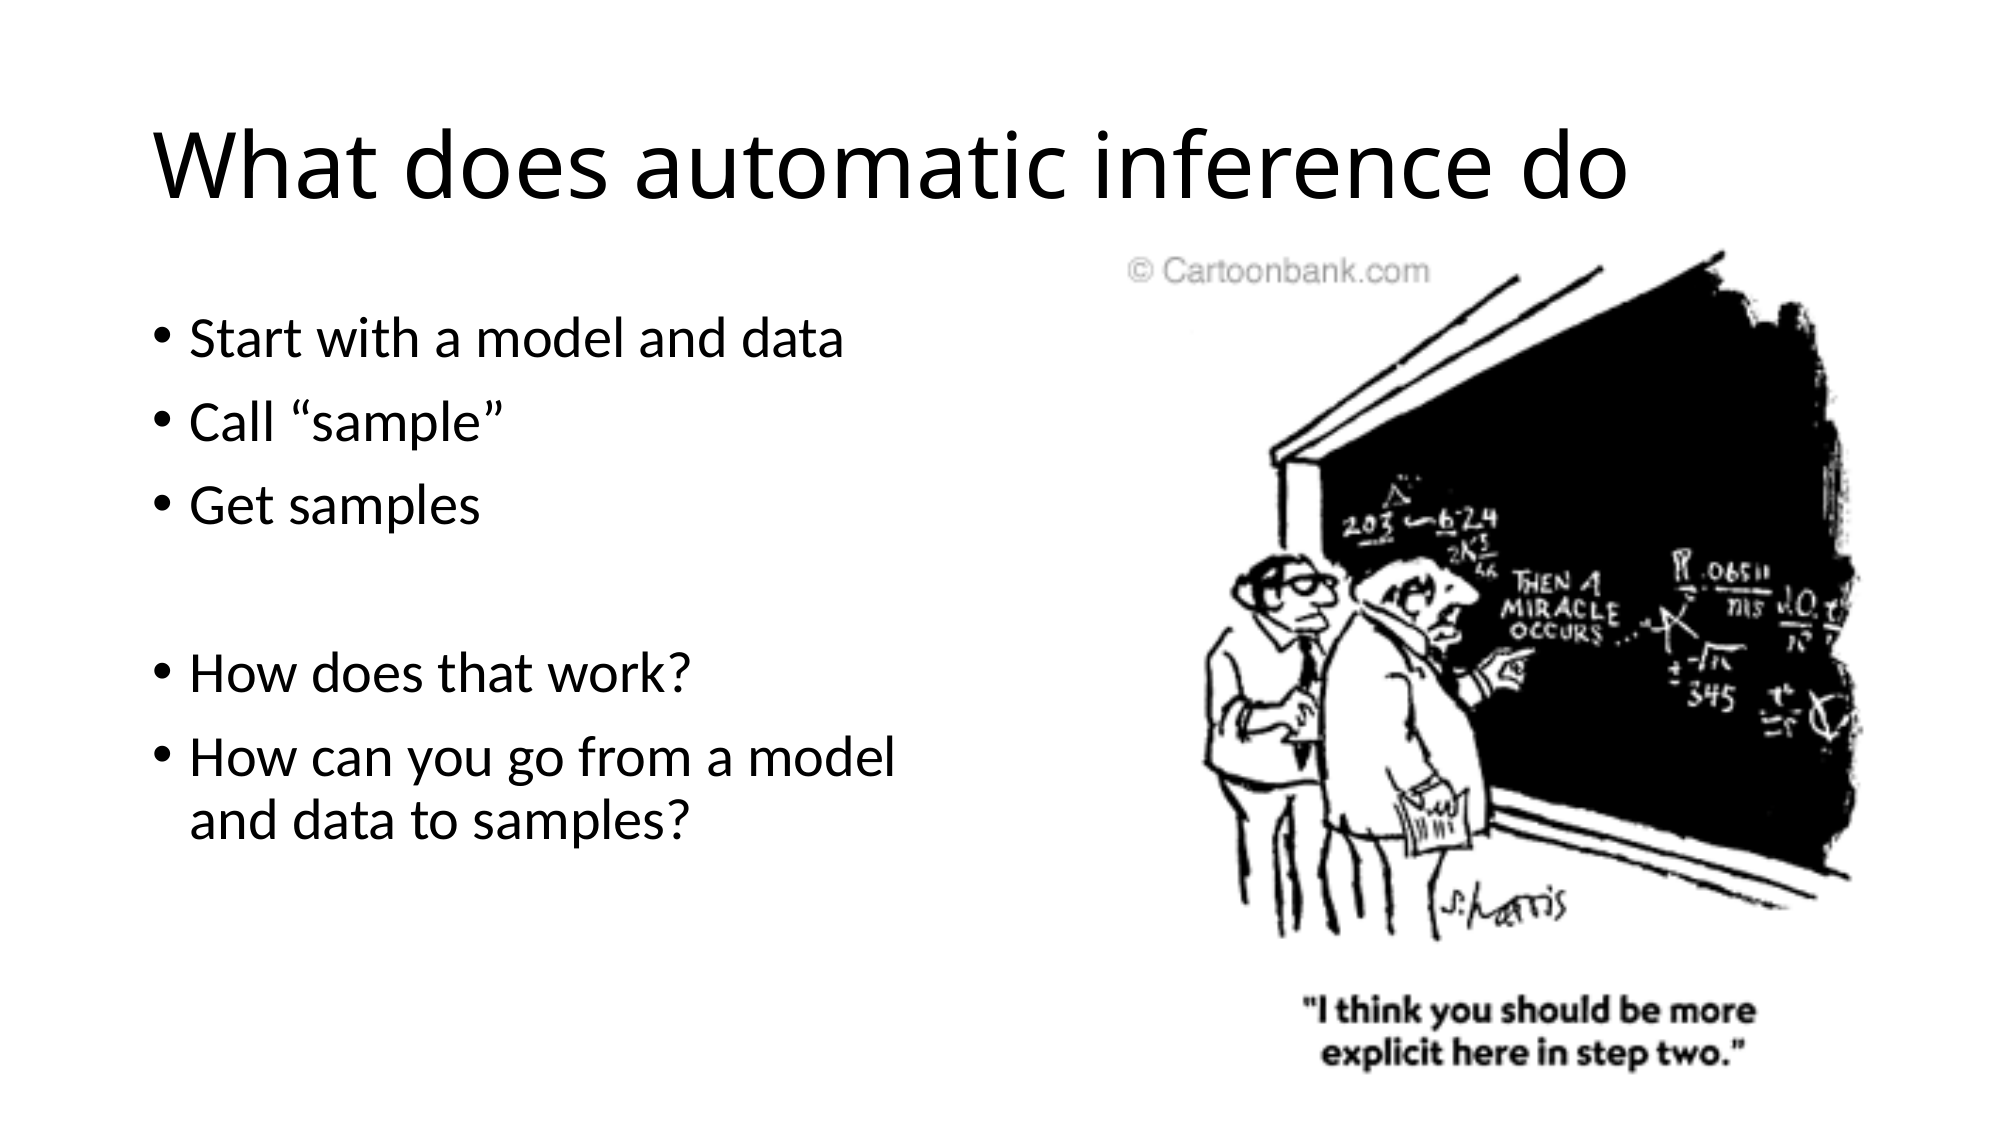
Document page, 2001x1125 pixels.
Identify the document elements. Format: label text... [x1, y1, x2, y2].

title What does automatic inference do [137, 59, 1863, 278]
list Start with a model and data Call “sample” Get samples How does that work? How can you go from a model and data to samples? [137, 299, 952, 1014]
picture [1112, 238, 1960, 1086]
